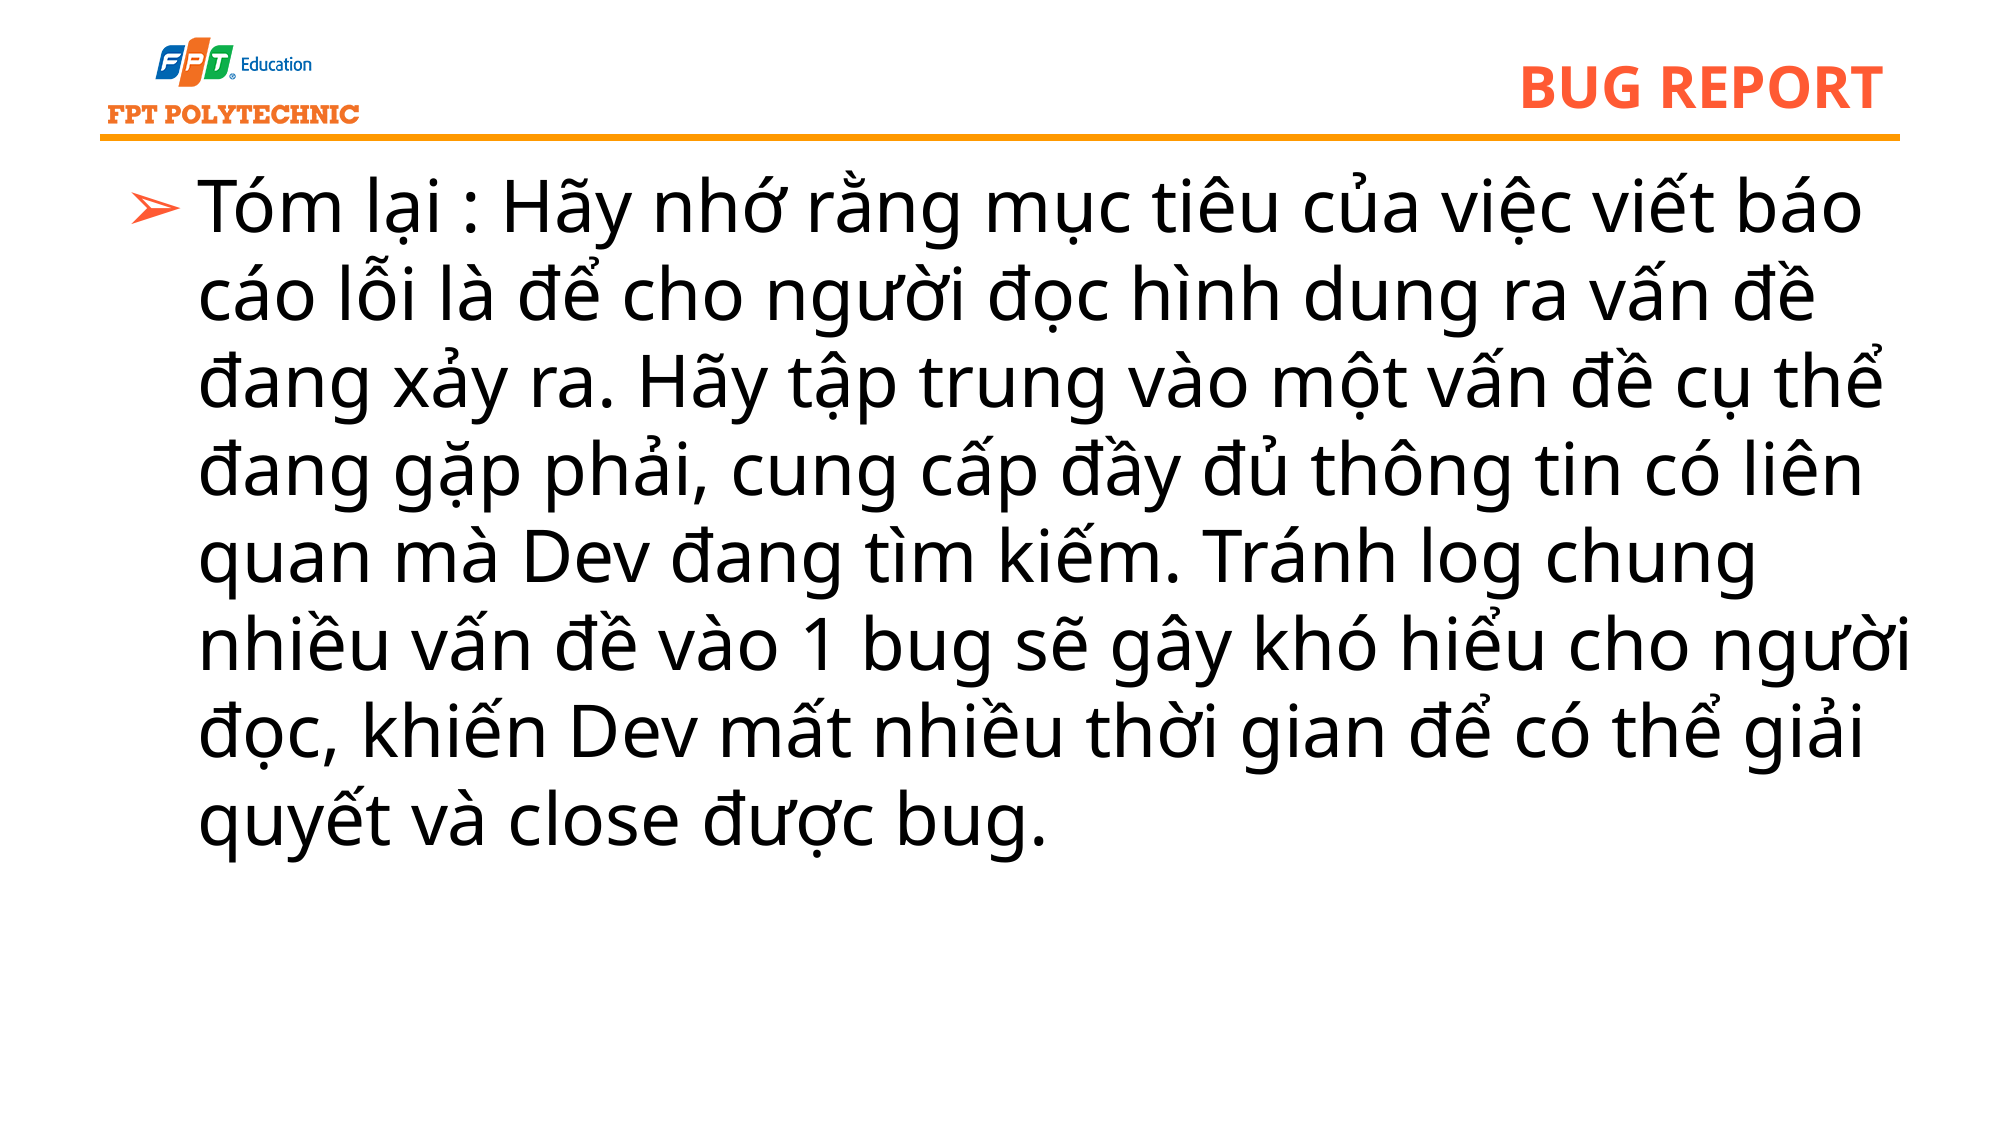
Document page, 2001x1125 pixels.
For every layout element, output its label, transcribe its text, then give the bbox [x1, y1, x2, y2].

title bug report [366, 45, 1900, 125]
picture [99, 25, 367, 134]
text_box Tóm lại : Hãy nhớ rằng mục tiêu của việc viết báo cáo lỗi là để cho người đọc hình dung ra vấn đề đang xảy ra. Hãy tập trung vào một vấn đề cụ thể đang gặp phải, cung cấp đầy đủ thông tin có liên quan mà Dev đang tìm kiếm. Tránh log chung nhiều vấn đề vào 1 bug sẽ gây khó hiểu cho người đọc, khiến Dev mất nhiều thời gian để có thể giải quyết và close được bug. [107, 152, 1982, 1072]
picture [99, 135, 367, 143]
